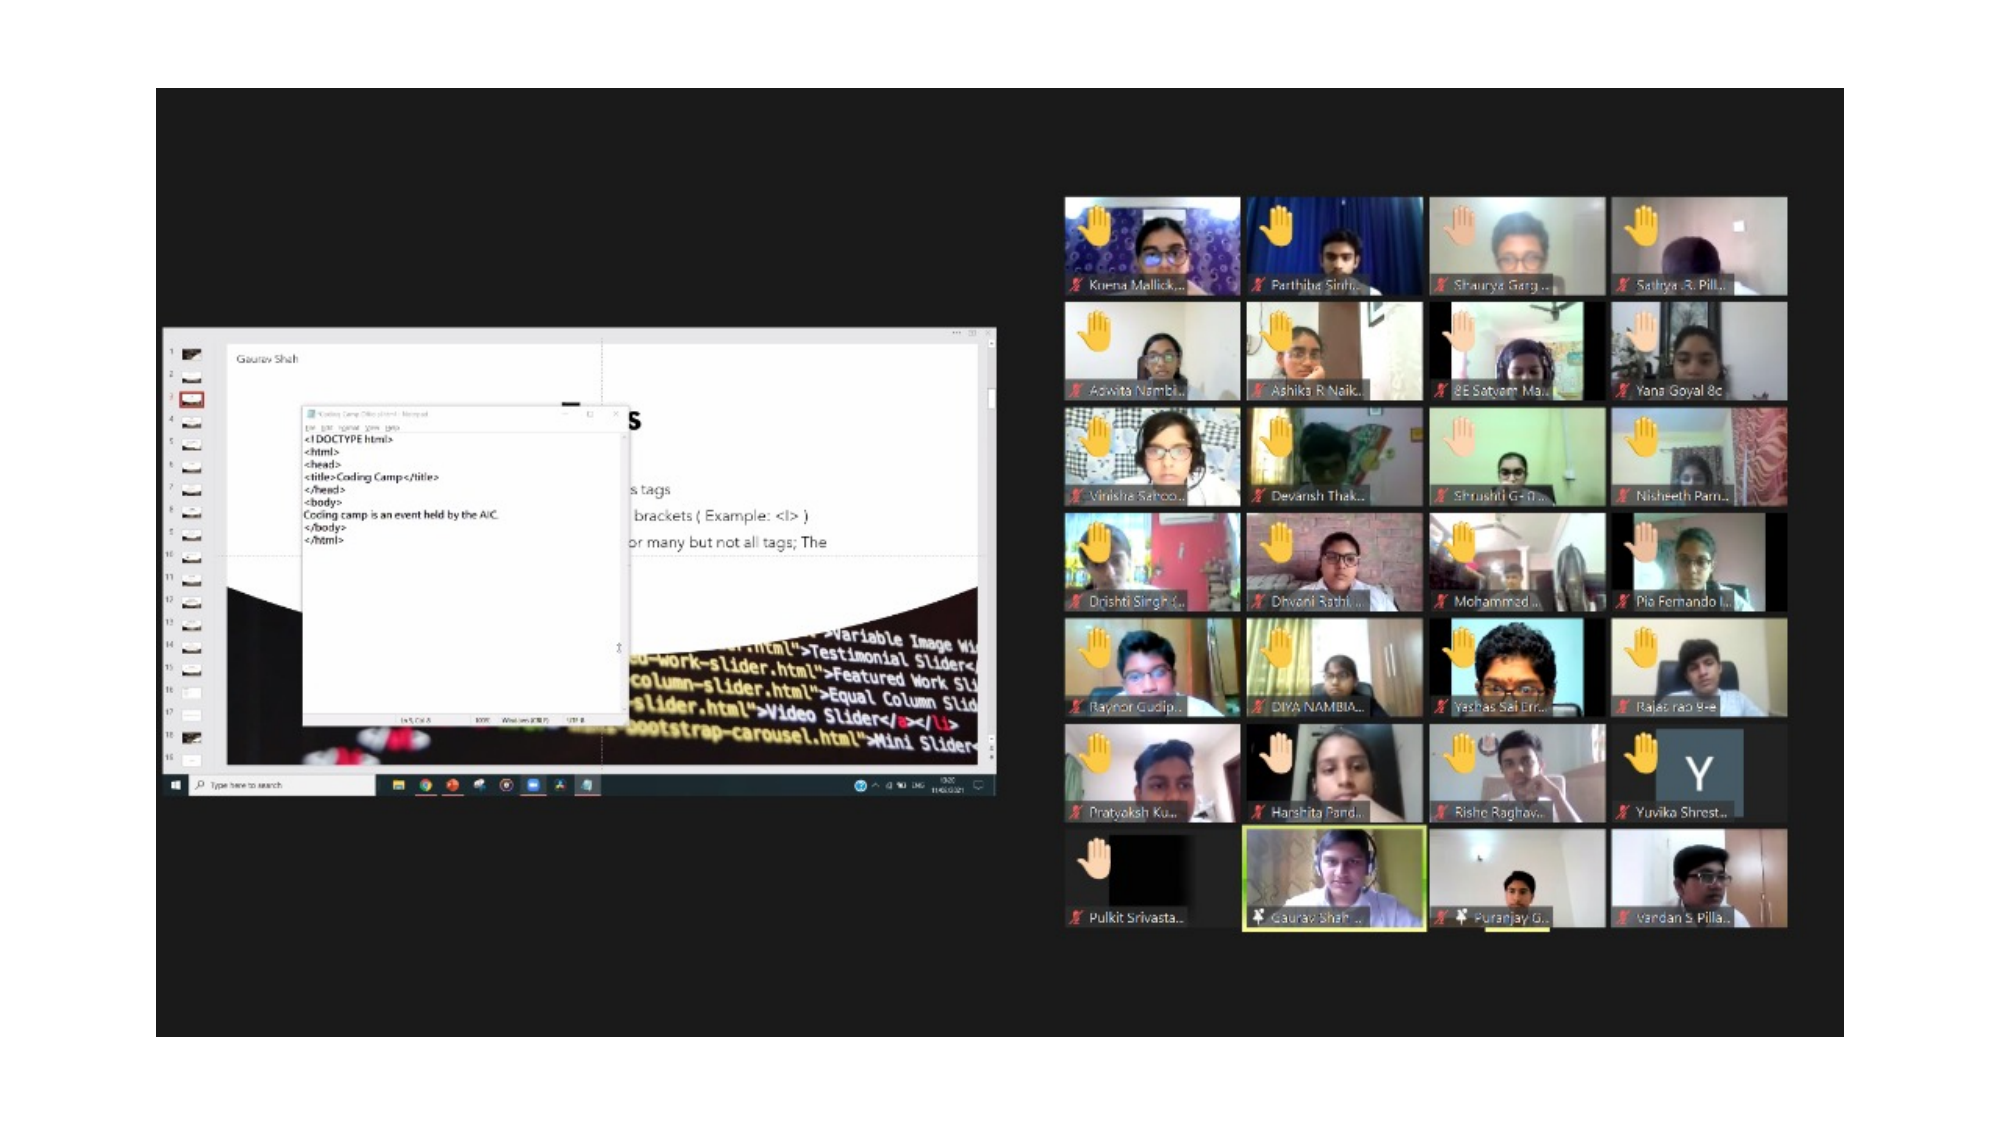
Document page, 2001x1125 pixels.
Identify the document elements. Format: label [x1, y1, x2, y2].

picture [156, 88, 1844, 1037]
